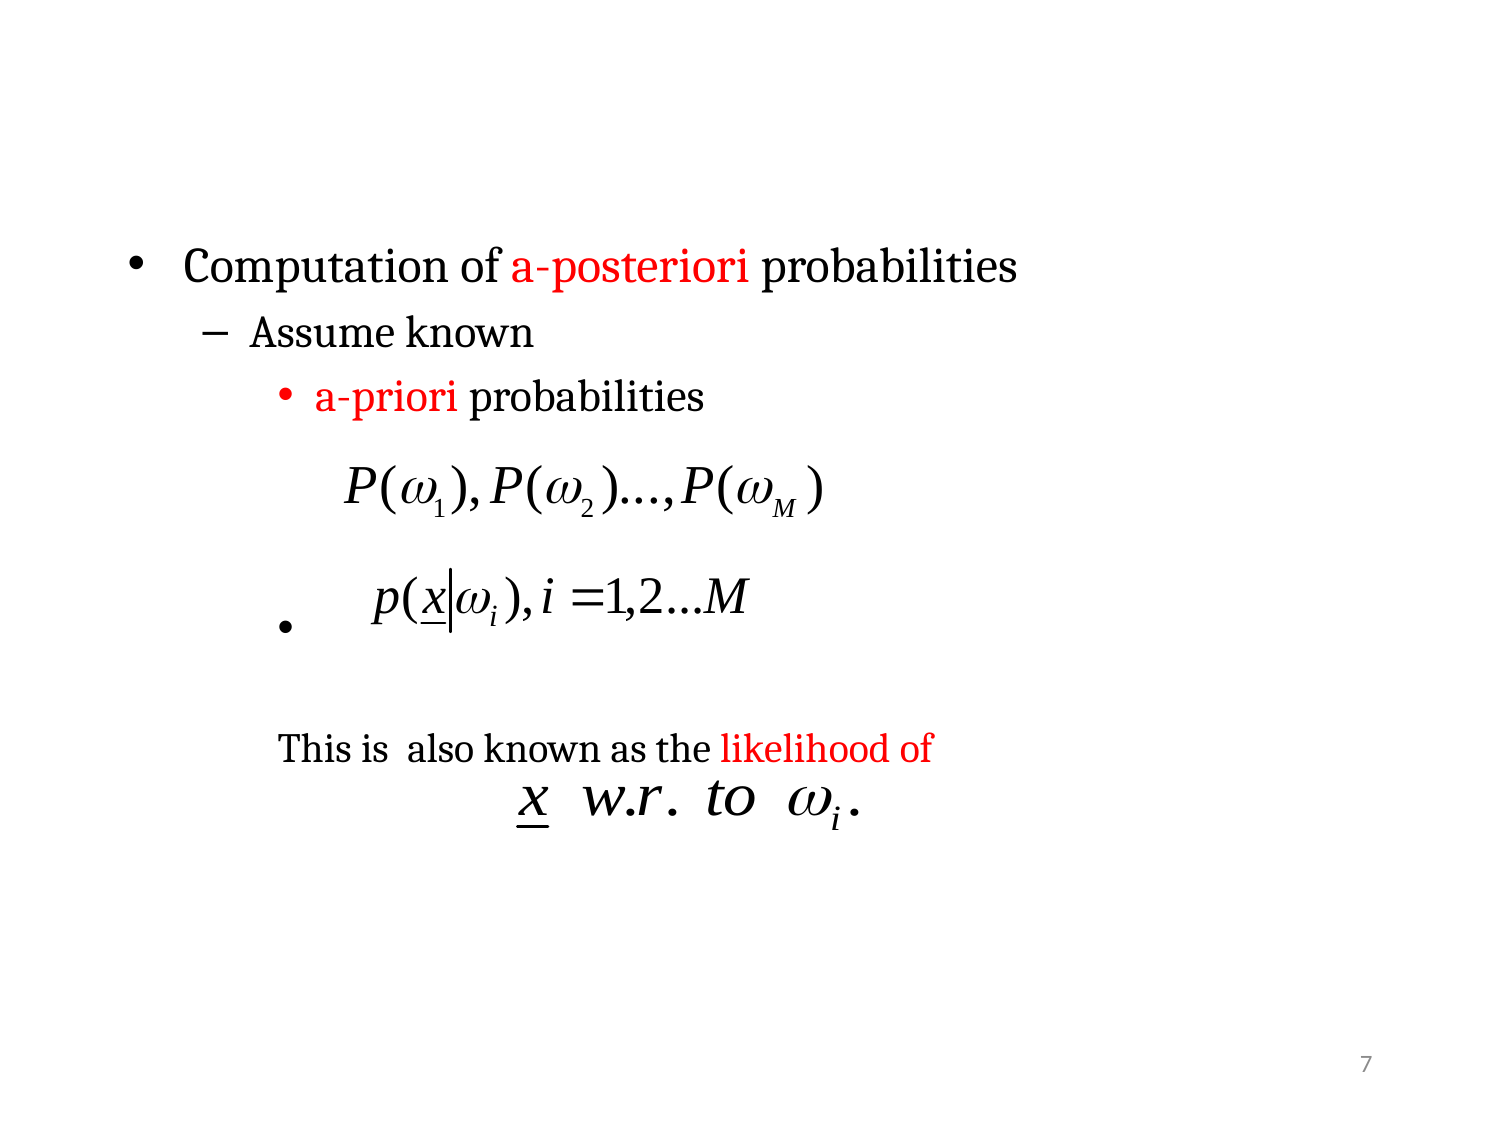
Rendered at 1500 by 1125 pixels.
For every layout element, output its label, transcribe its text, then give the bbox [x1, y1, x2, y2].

list Computation of a-posteriori probabilities Assume known a-priori probabilities This is also known as the likelihood of [112, 224, 1400, 1000]
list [358, 556, 763, 645]
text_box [506, 753, 870, 846]
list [336, 452, 833, 528]
slide_number 7 [1074, 1025, 1388, 1100]
